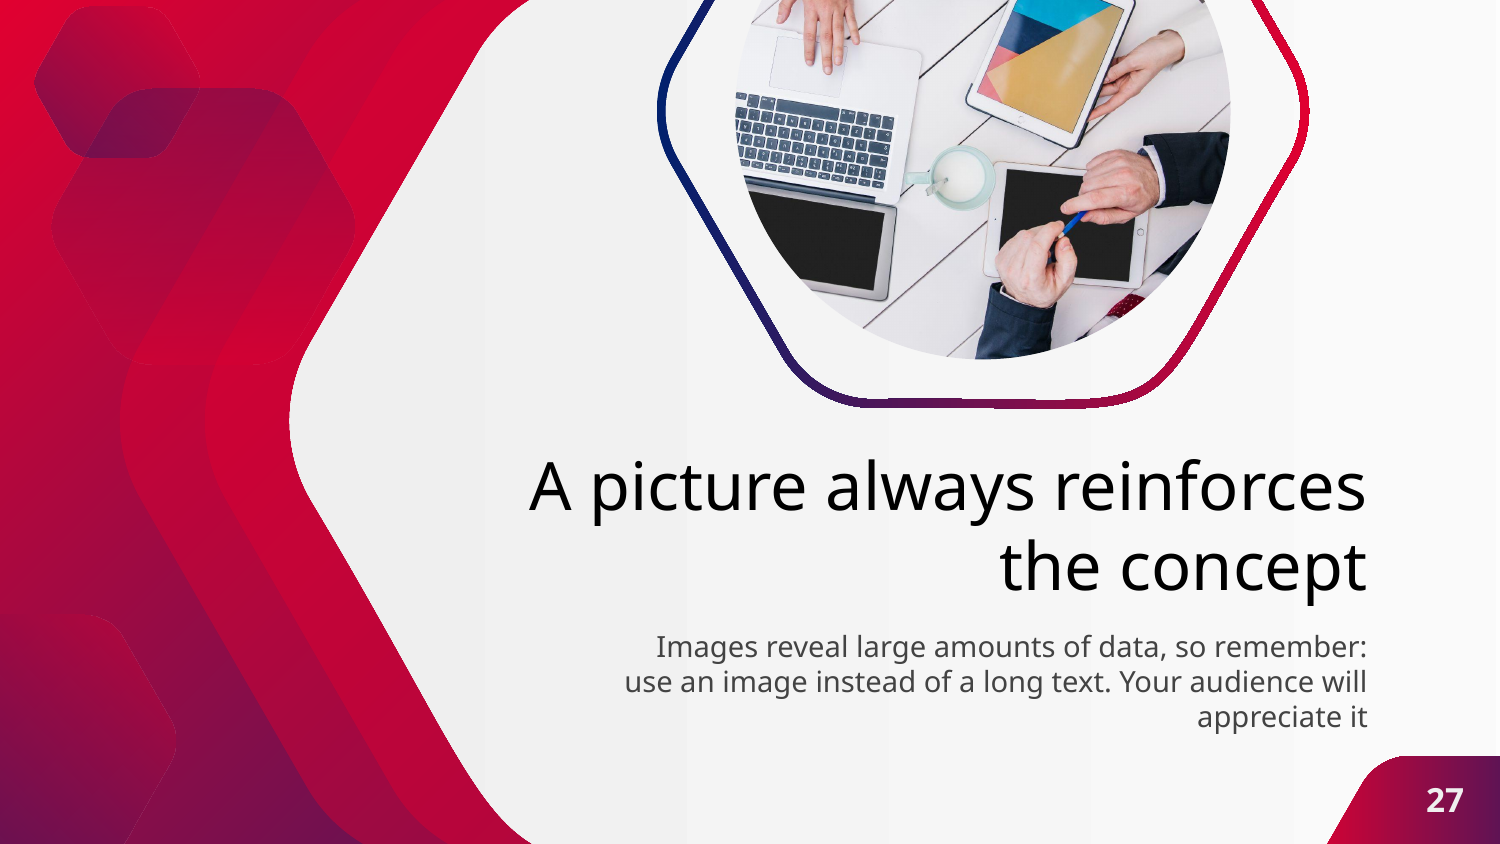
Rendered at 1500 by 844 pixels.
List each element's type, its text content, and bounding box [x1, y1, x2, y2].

picture [735, 0, 1231, 360]
title A picture always reinforces the concept [451, 434, 1384, 613]
text_box [790, 369, 1174, 409]
text_box [1235, 0, 1310, 269]
slide_number ‹#› [1389, 755, 1500, 844]
text_box [656, 0, 729, 265]
subtitle Images reveal large amounts of data, so remember: use an image instead of a long text. Your audience will appreciate it [608, 613, 1384, 744]
